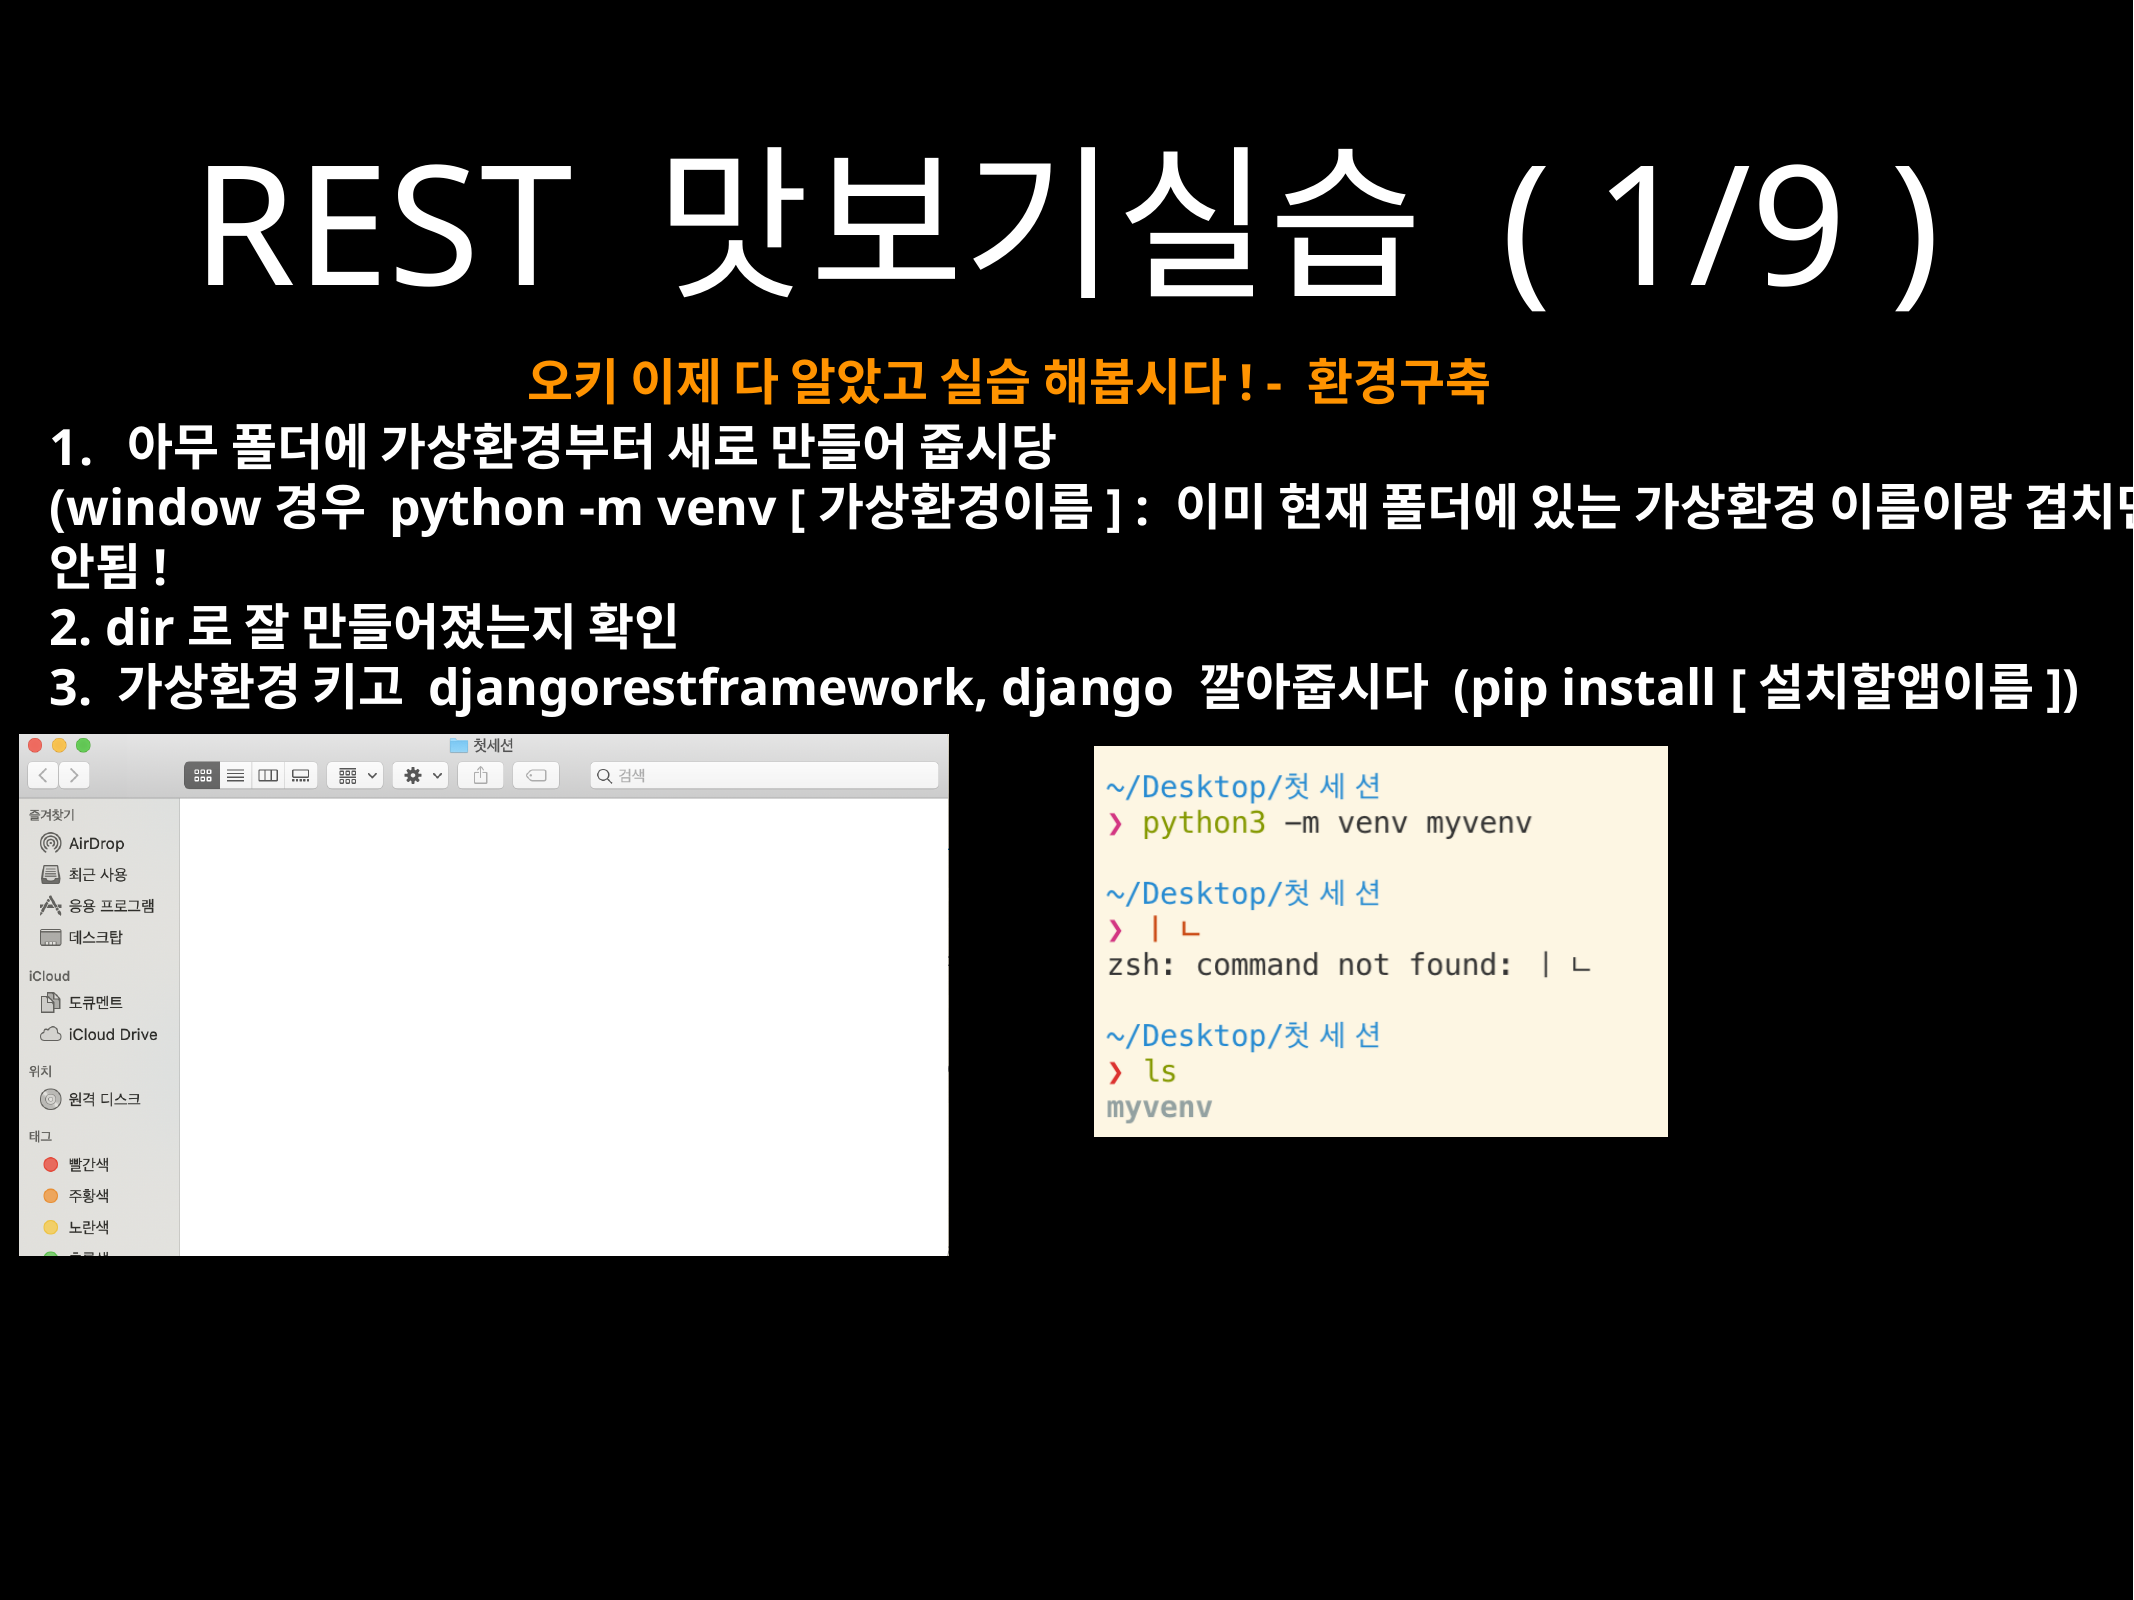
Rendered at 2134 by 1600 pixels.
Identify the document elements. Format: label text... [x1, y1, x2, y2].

picture [19, 734, 949, 1257]
picture [1094, 746, 1668, 1137]
text_box 오키 이제 다 알았고 실습 해봅시다! - 환경구축 [518, 342, 1500, 407]
title REST 맛보기실습 ( 1/9 ) [155, 41, 1978, 397]
text_box 아무 폴더에 가상환경부터 새로 만들어 줍시당 (window경우 python -m venv [가상환경이름] : 이미 현재 폴더에 있는 가상환경 이름이랑 겹치면 안됨! 2. dir로 잘 만들어졌는지 확인 3. 가상환경 키고 djangorestframework, django 깔아줍시다 (pip install [설치할앱이름]) [41, 407, 2134, 724]
